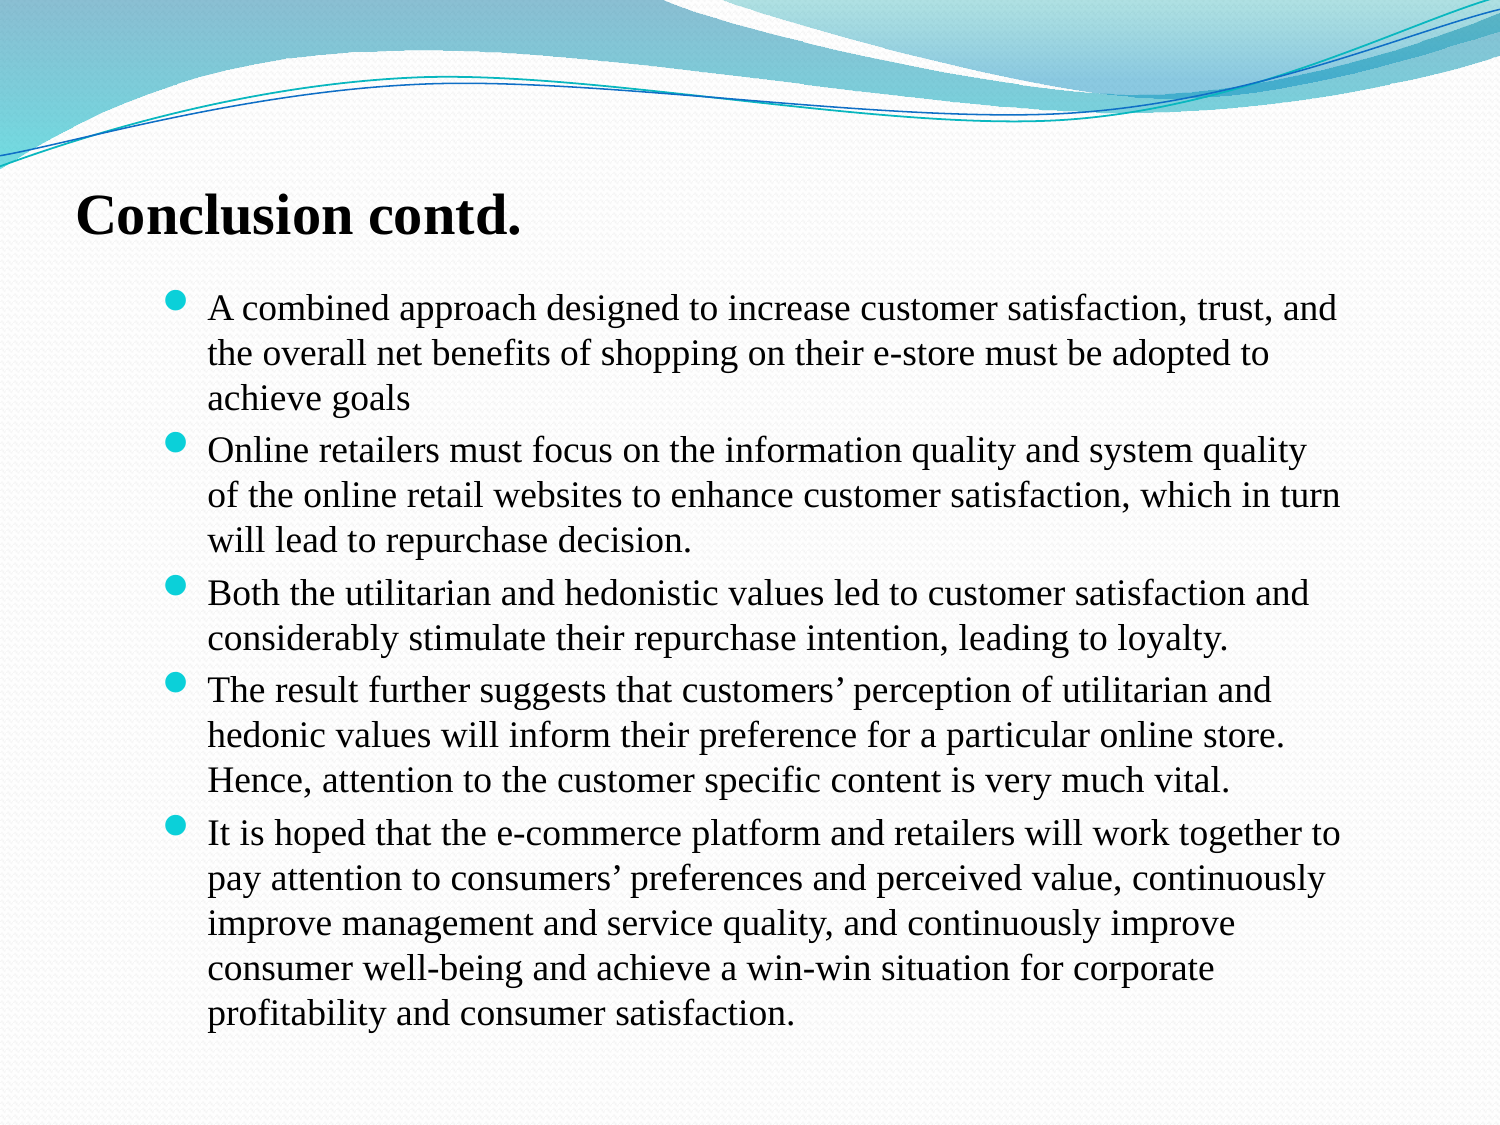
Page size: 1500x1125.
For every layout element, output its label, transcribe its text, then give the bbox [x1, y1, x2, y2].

title Conclusion contd. [75, 115, 1425, 247]
list A combined approach designed to increase customer satisfaction, trust, and the overall net benefits of shopping on their e-store must be adopted to achieve goals Online retailers must focus on the information quality and system quality of the online retail websites to enhance customer satisfaction, which in turn will lead to repurchase decision. Both the utilitarian and hedonistic values led to customer satisfaction and considerably stimulate their repurchase intention, leading to loyalty. The result further suggests that customers’ perception of utilitarian and hedonic values will inform their preference for a particular online store. Hence, attention to the customer specific content is very much vital. It is hoped that the e-commerce platform and retailers will work together to pay attention to consumers’ preferences and perceived value, continuously improve management and service quality, and continuously improve consumer well-being and achieve a win-win situation for corporate profitability and consumer satisfaction. [147, 222, 1363, 928]
